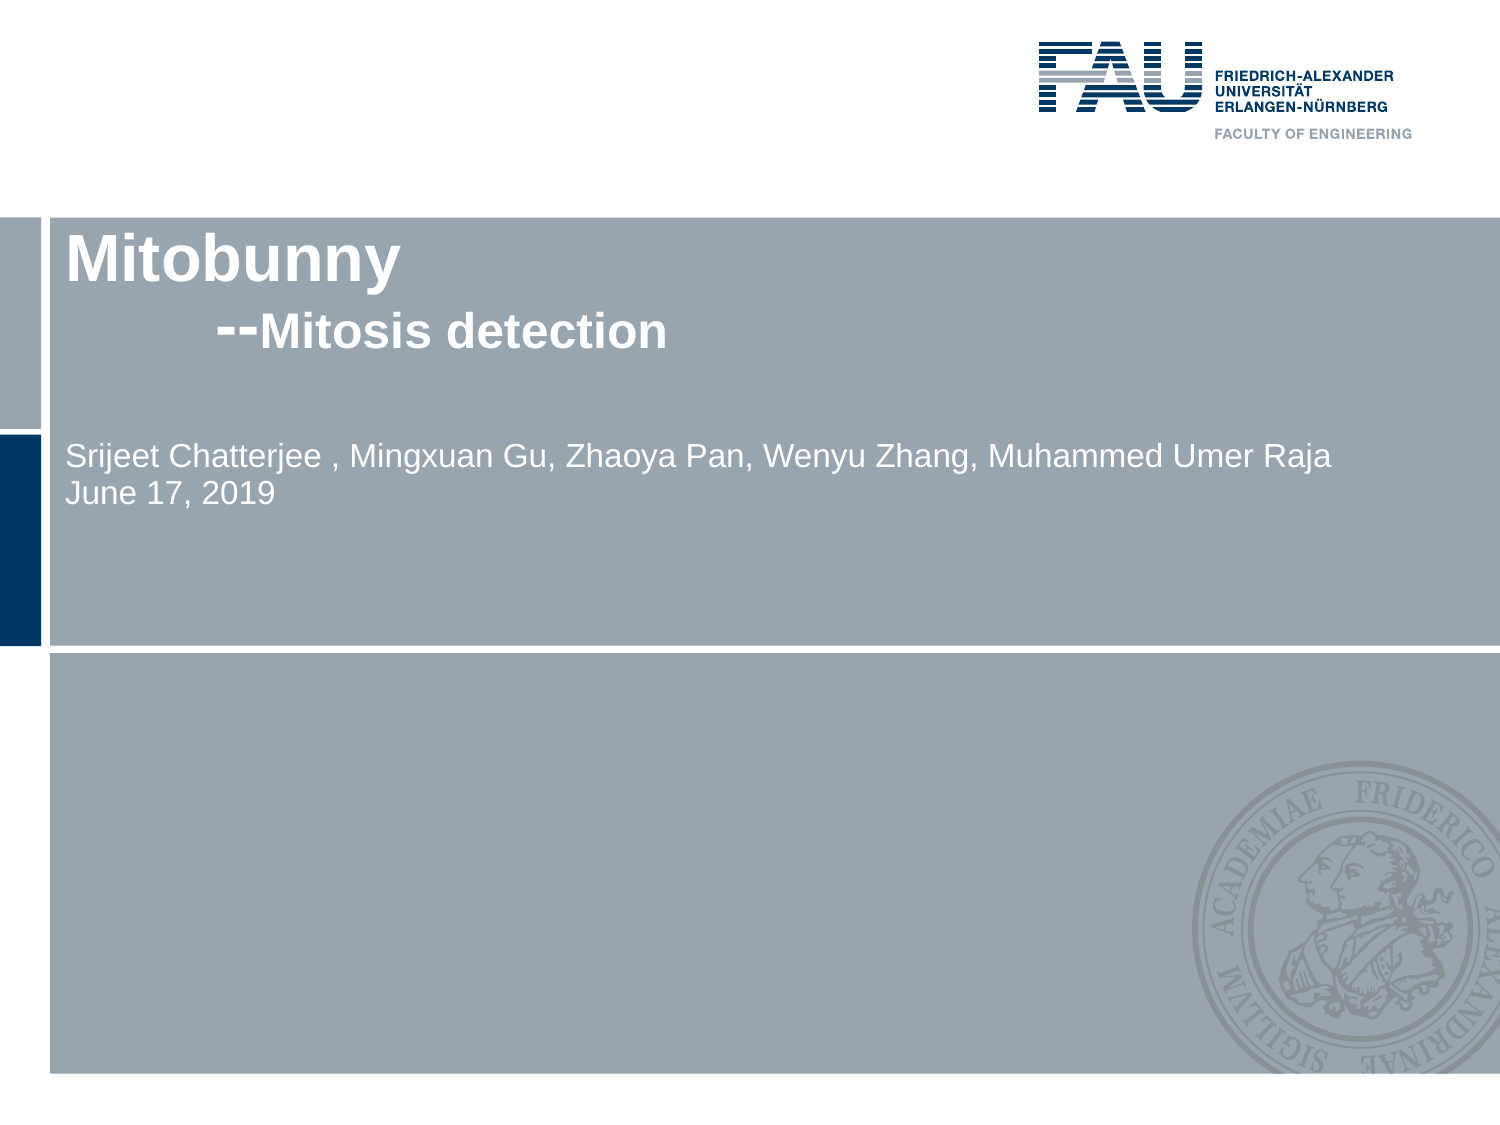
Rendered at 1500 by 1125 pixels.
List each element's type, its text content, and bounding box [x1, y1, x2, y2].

subtitle Srijeet Chatterjee , Mingxuan Gu, Zhaoya Pan, Wenyu Zhang, Muhammed Umer Raja June 17, 2019 [64, 438, 1471, 623]
title Mitobunny --Mitosis detection [64, 229, 1471, 422]
